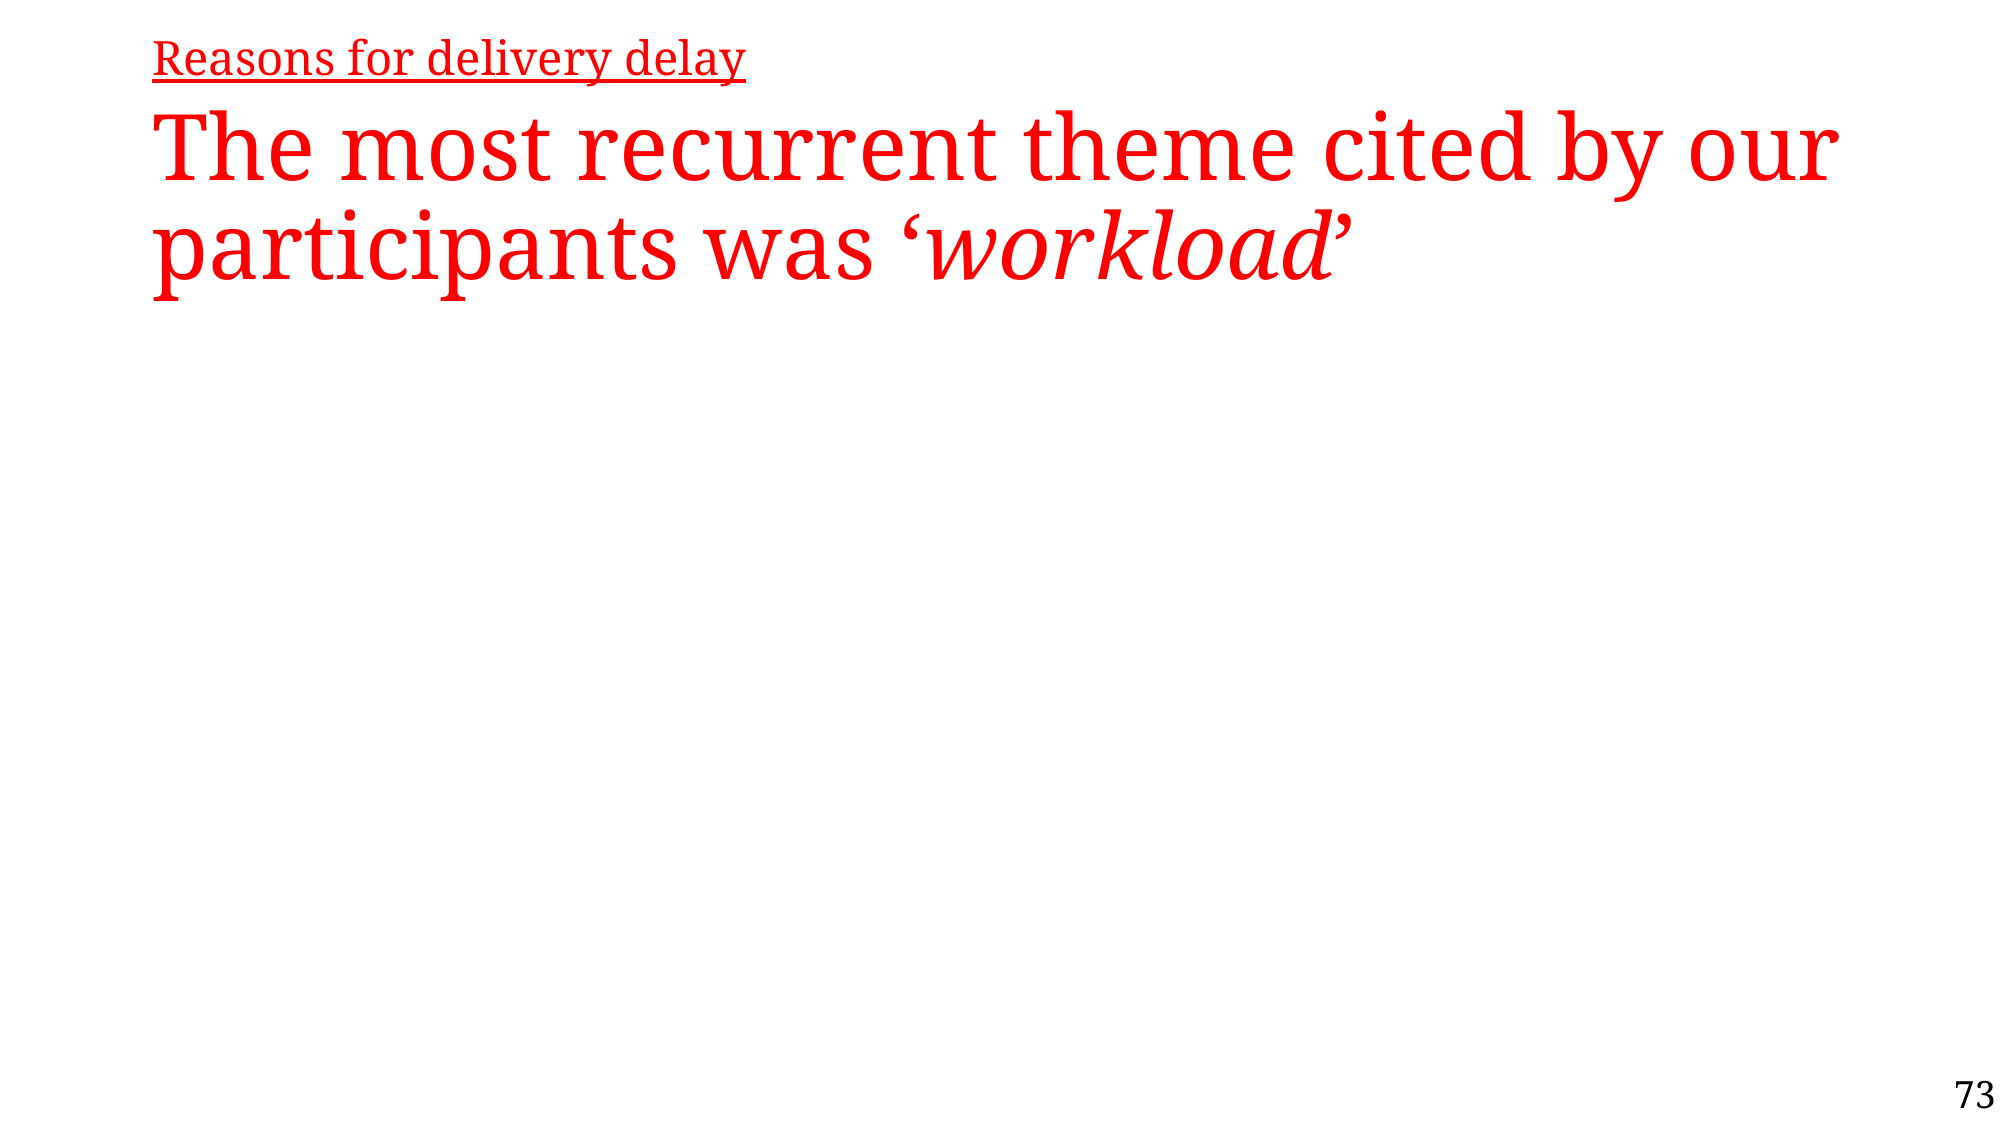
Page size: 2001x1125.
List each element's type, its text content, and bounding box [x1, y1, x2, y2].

title The most recurrent theme cited by our participants was ‘workload’ [137, 94, 1863, 563]
text_box 73 [1939, 1063, 2000, 1124]
list Reasons for delivery delay [137, 27, 2000, 94]
